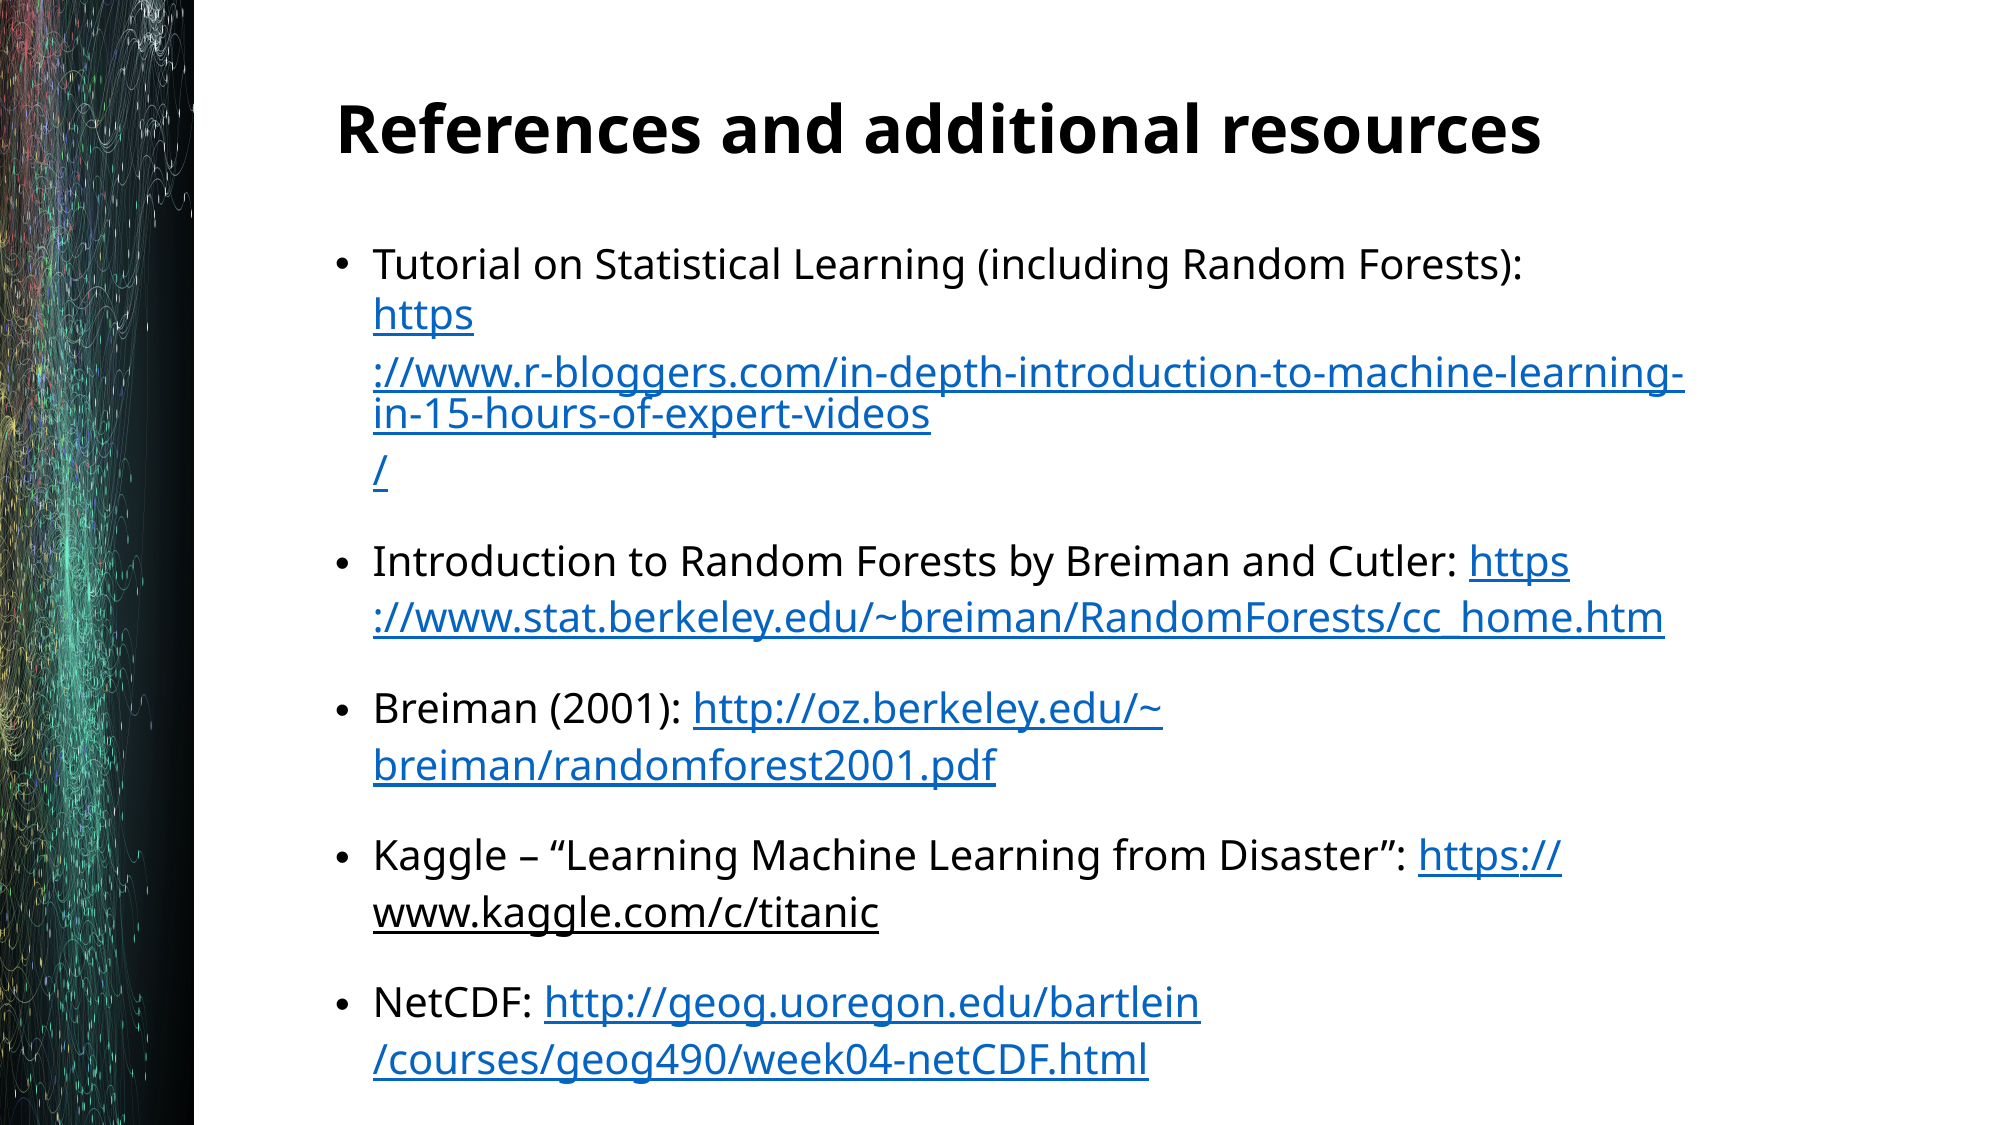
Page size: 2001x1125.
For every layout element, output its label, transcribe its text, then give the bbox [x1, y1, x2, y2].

title References and additional resources [320, 74, 1705, 189]
picture [0, 0, 194, 1125]
list Tutorial on Statistical Learning (including Random Forests): https://www.r-bloggers.com/in-depth-introduction-to-machine-learning-in-15-hours-of-expert-videos/ Introduction to Random Forests by Breiman and Cutler: https://www.stat.berkeley.edu/~breiman/RandomForests/cc_home.htm Breiman (2001): http://oz.berkeley.edu/~breiman/randomforest2001.pdf Kaggle – “Learning Machine Learning from Disaster”: https://www.kaggle.com/c/titanic NetCDF: http://geog.uoregon.edu/bartlein/courses/geog490/week04-netCDF.html [320, 230, 1705, 1014]
